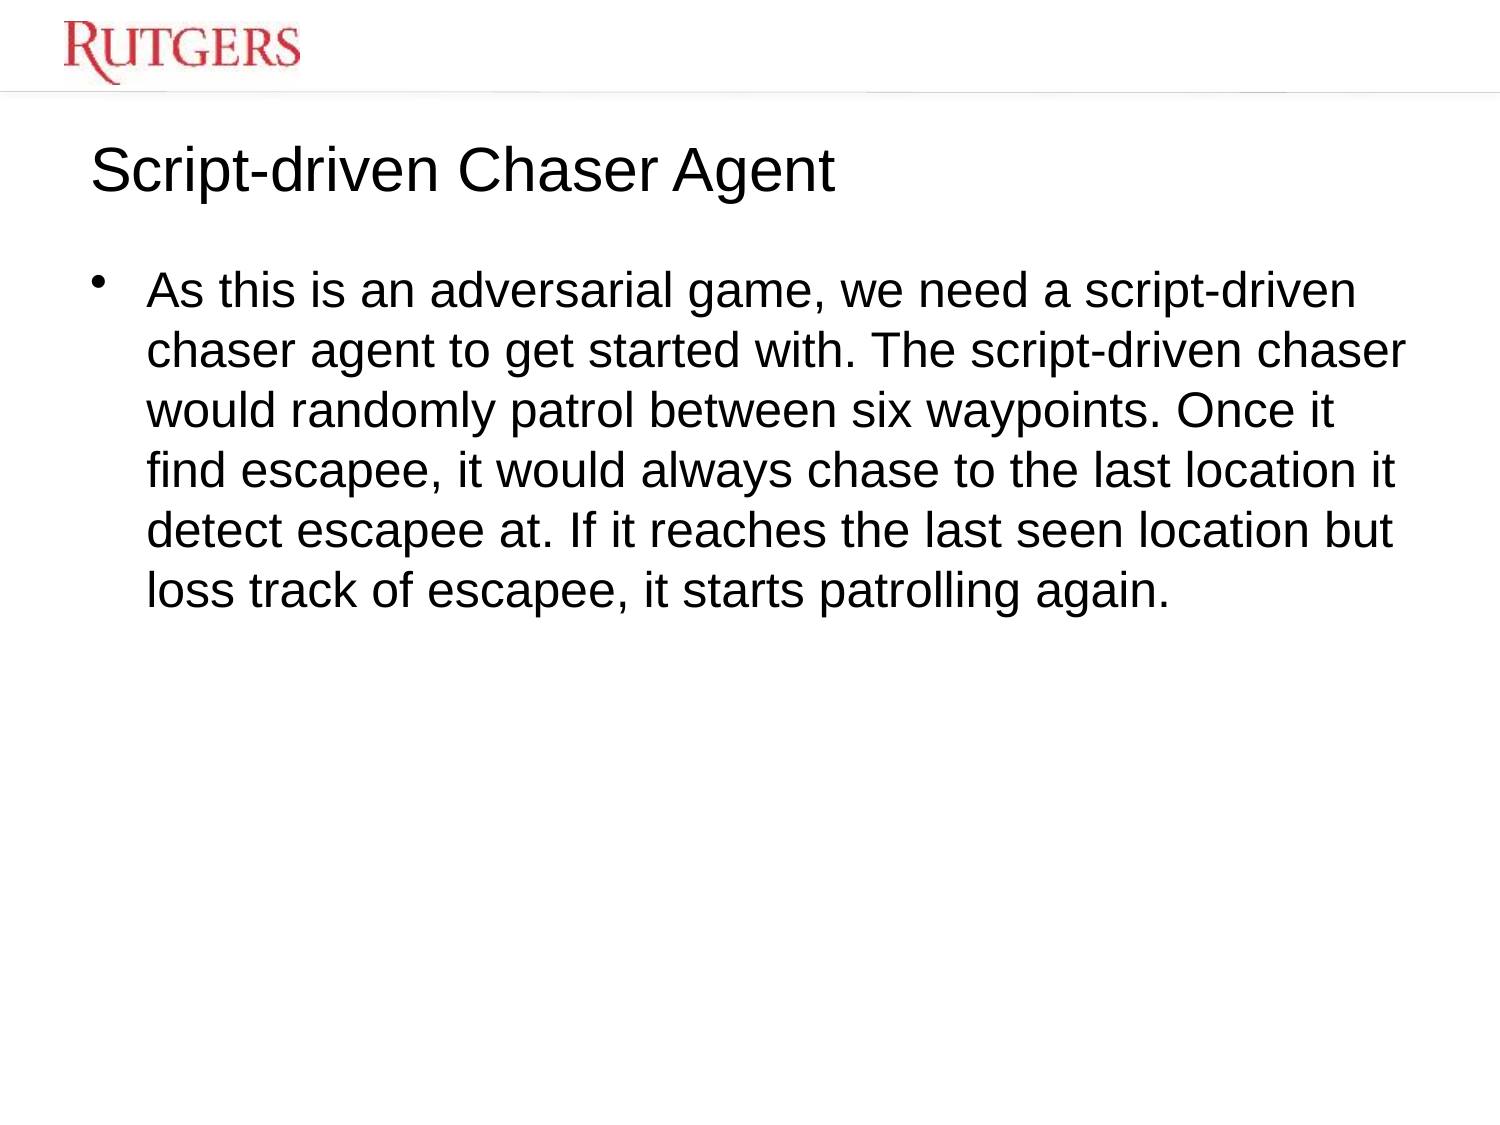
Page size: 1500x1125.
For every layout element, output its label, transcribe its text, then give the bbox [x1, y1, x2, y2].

picture [64, 21, 300, 85]
list As this is an adversarial game, we need a script-driven chaser agent to get started with. The script-driven chaser would randomly patrol between six waypoints. Once it find escapee, it would always chase to the last location it detect escapee at. If it reaches the last seen location but loss track of escapee, it starts patrolling again. [75, 249, 1425, 994]
title Script-driven Chaser Agent [75, 99, 1425, 233]
